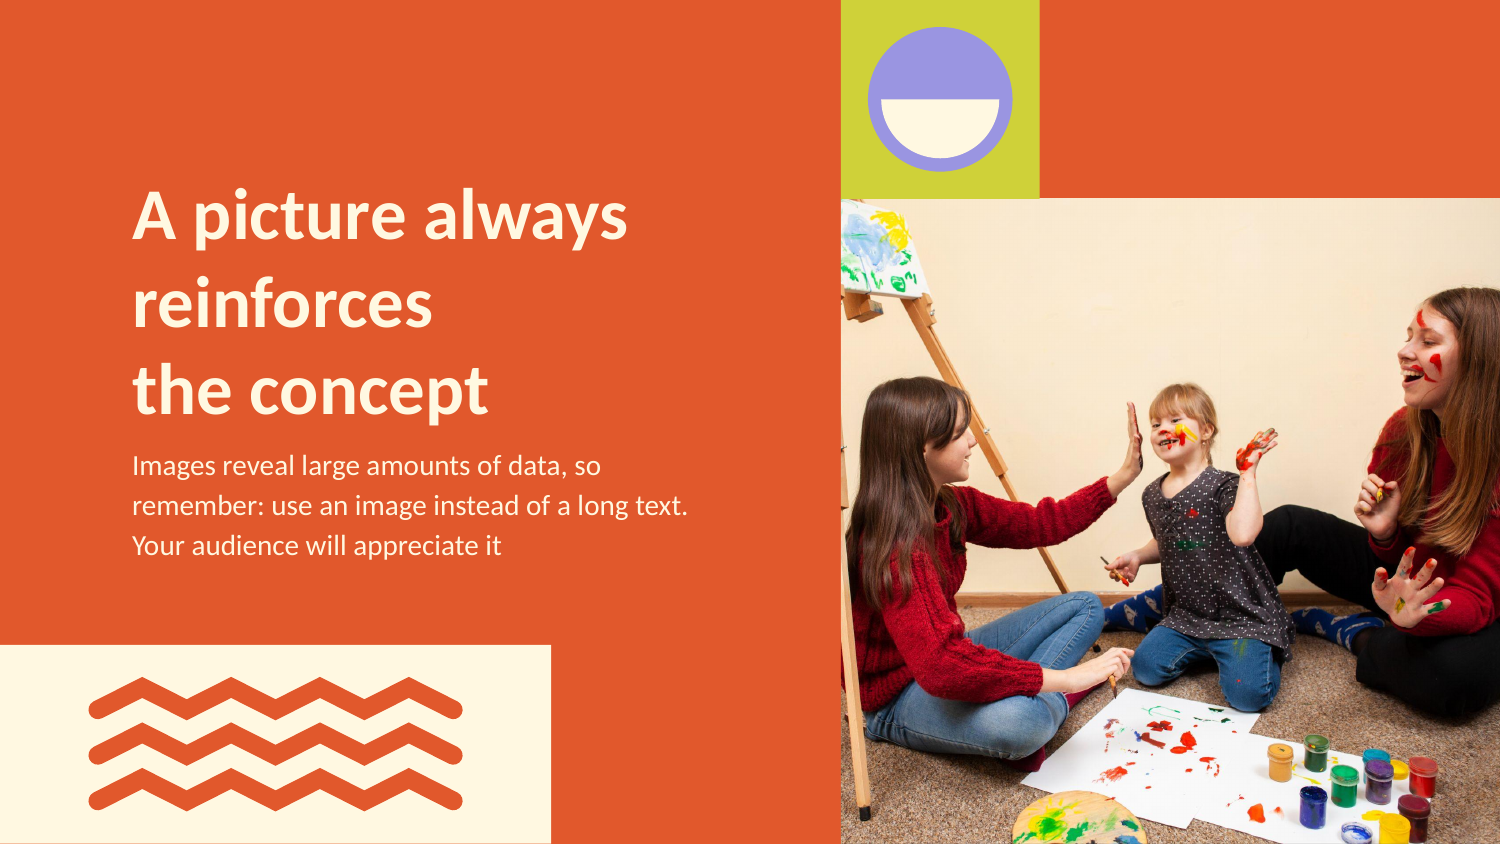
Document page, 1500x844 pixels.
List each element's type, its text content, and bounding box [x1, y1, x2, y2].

text_box [867, 26, 1013, 172]
text_box [881, 99, 1000, 159]
text_box [0, 644, 552, 844]
picture [840, 198, 1500, 844]
text_box [840, 0, 1040, 198]
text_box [97, 687, 454, 802]
subtitle Images reveal large amounts of data, so remember: use an image instead of a long text. Your audience will appreciate it [116, 426, 722, 610]
title A picture always reinforces the concept [116, 162, 722, 426]
